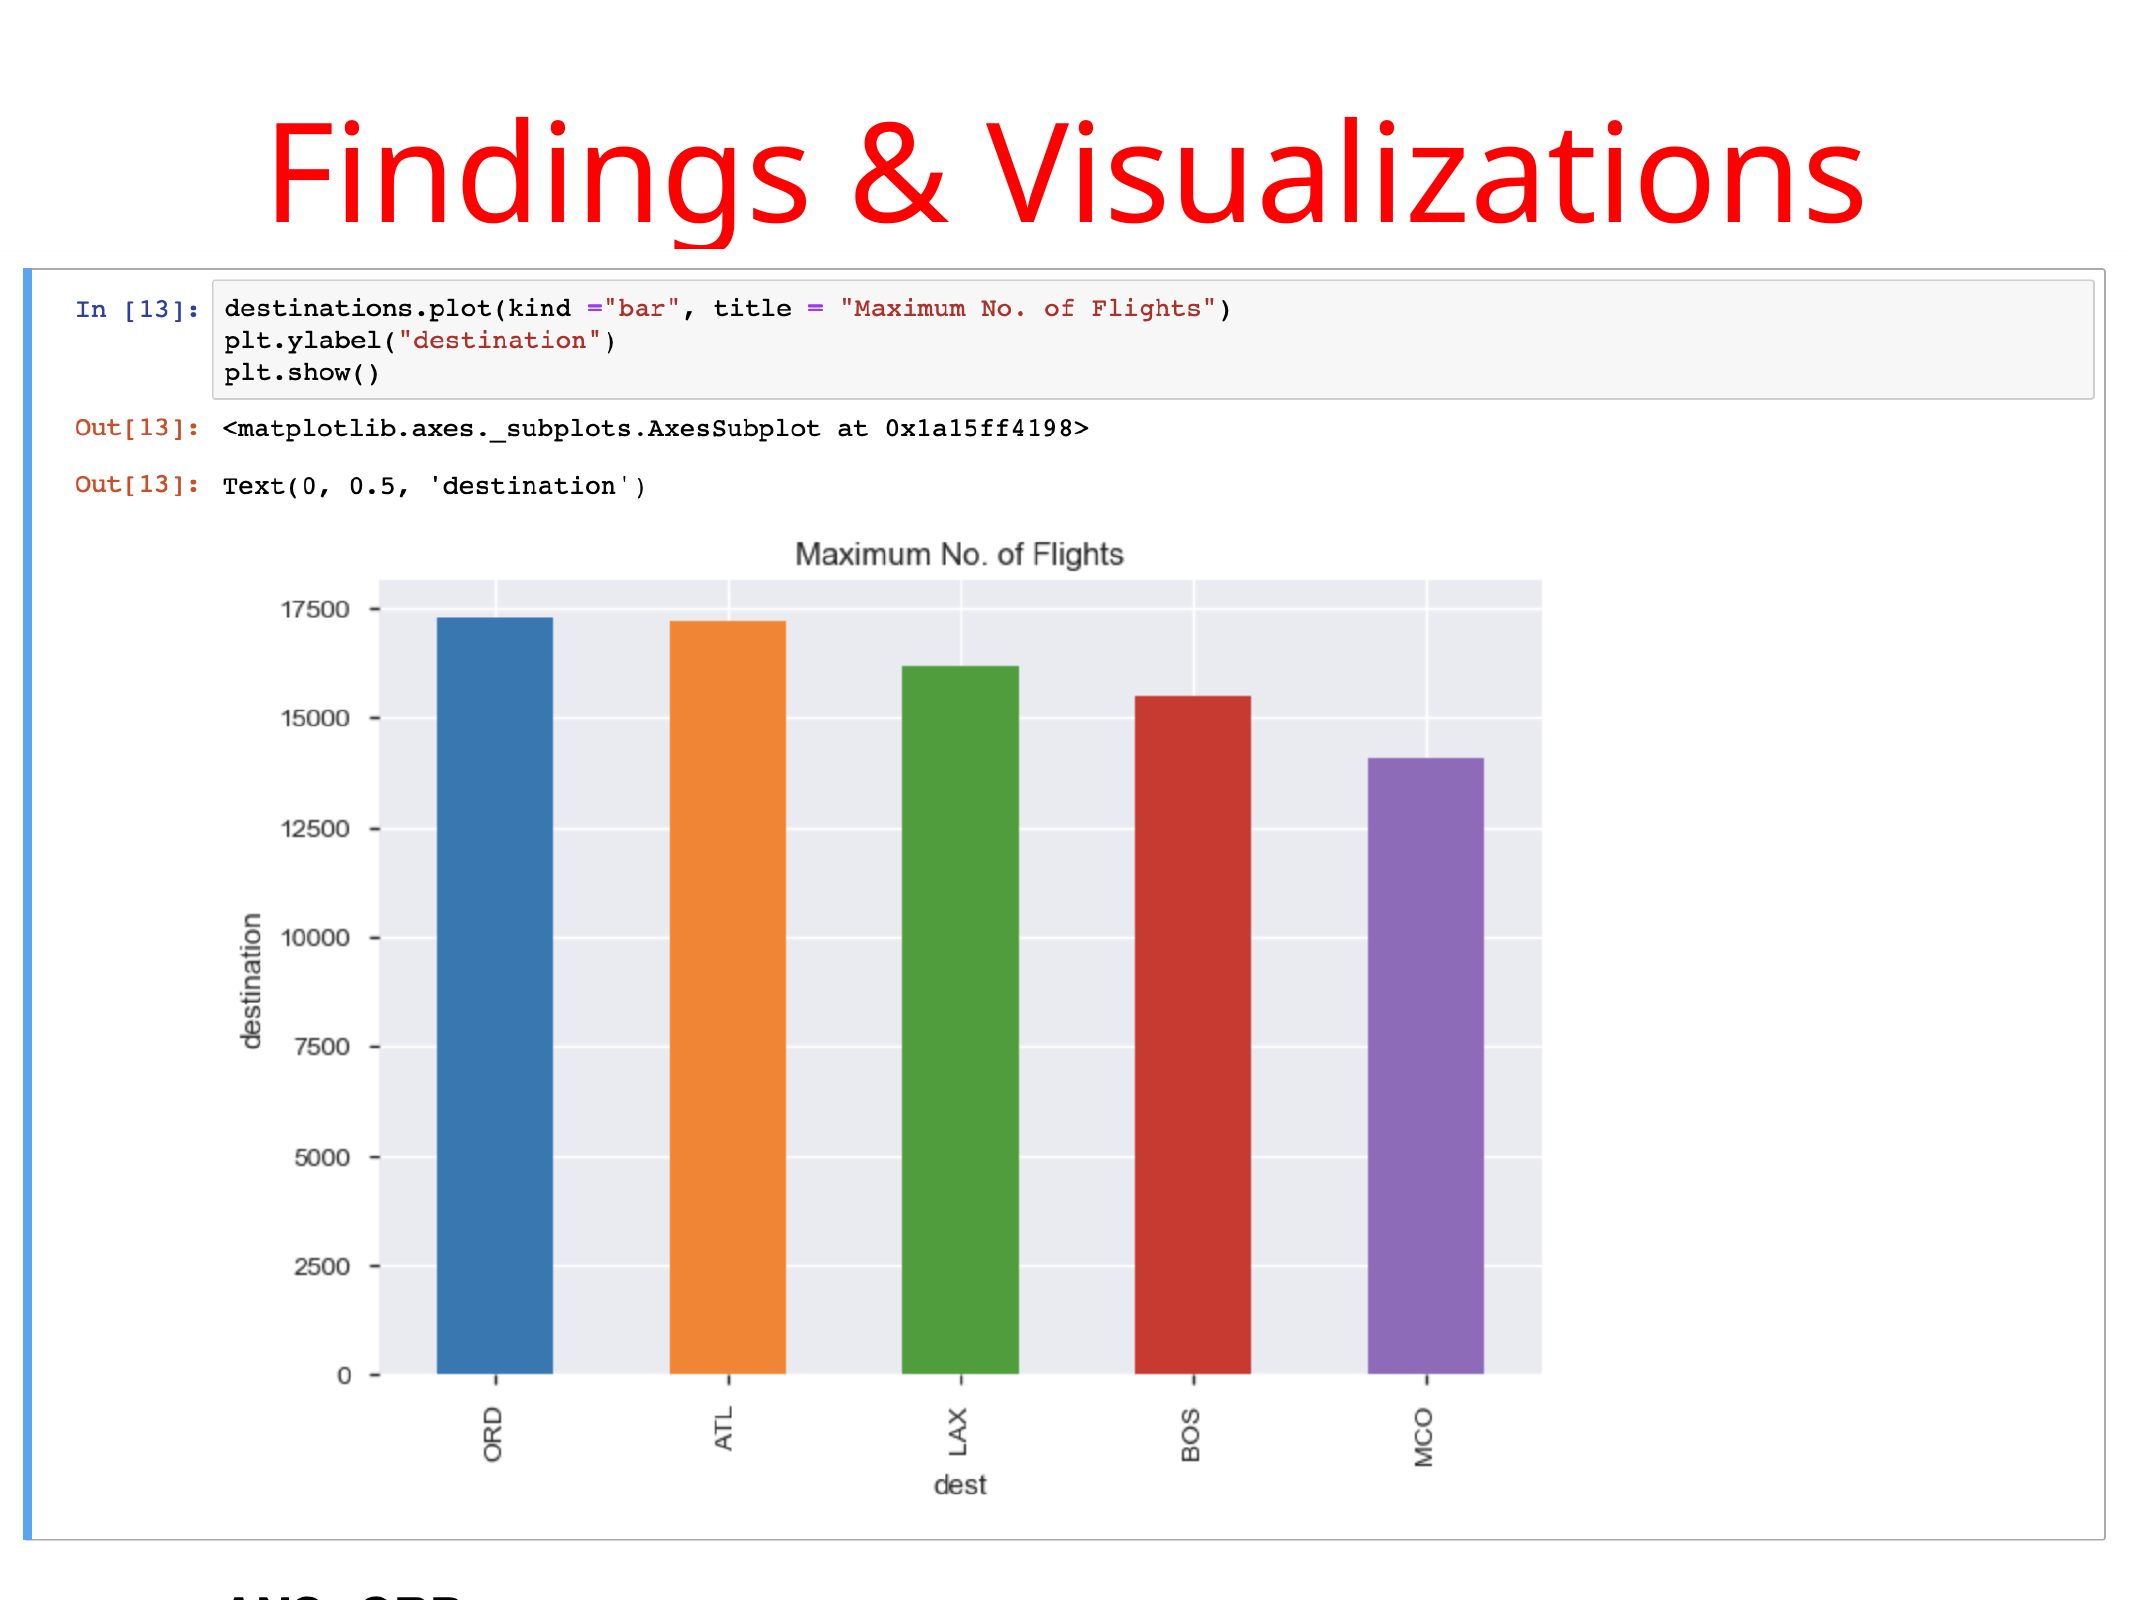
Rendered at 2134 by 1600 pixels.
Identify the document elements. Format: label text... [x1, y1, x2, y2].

title Findings & Visualizations [155, 72, 1978, 241]
picture [0, 249, 2134, 1600]
